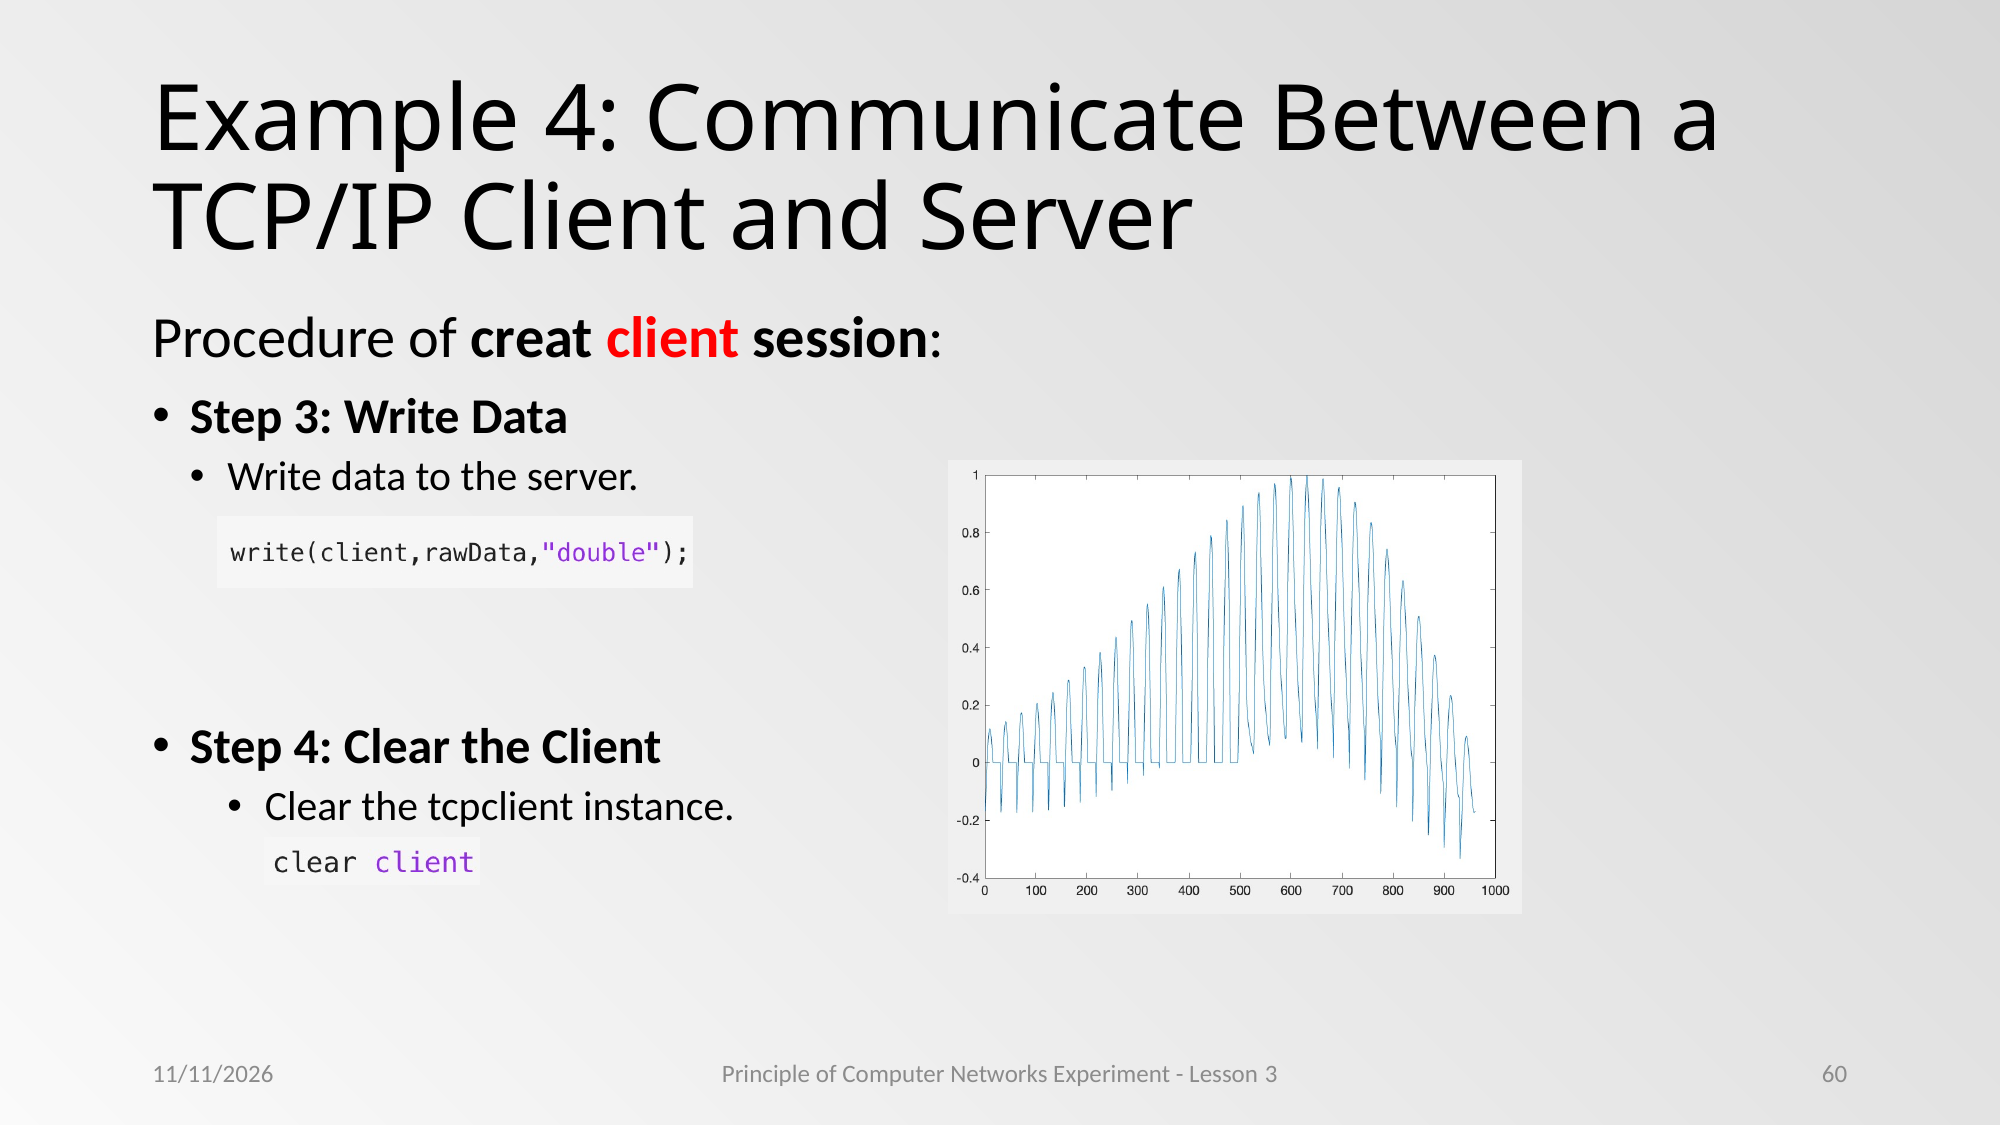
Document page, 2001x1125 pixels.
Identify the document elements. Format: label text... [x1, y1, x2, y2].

picture [264, 837, 480, 885]
list Procedure of creat client session: Step 3: Write Data Write data to the server. Step 4: Clear the Client Clear the tcpclient instance. [137, 299, 1683, 1043]
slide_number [137, 1042, 588, 1103]
footer Principle of Computer Networks Experiment - Lesson 3 [662, 1042, 1338, 1103]
slide_number 60 [1412, 1042, 1863, 1103]
picture [948, 460, 1522, 914]
title Example 4: Communicate Between a TCP/IP Client and Server [137, 61, 1863, 279]
picture [217, 516, 693, 588]
